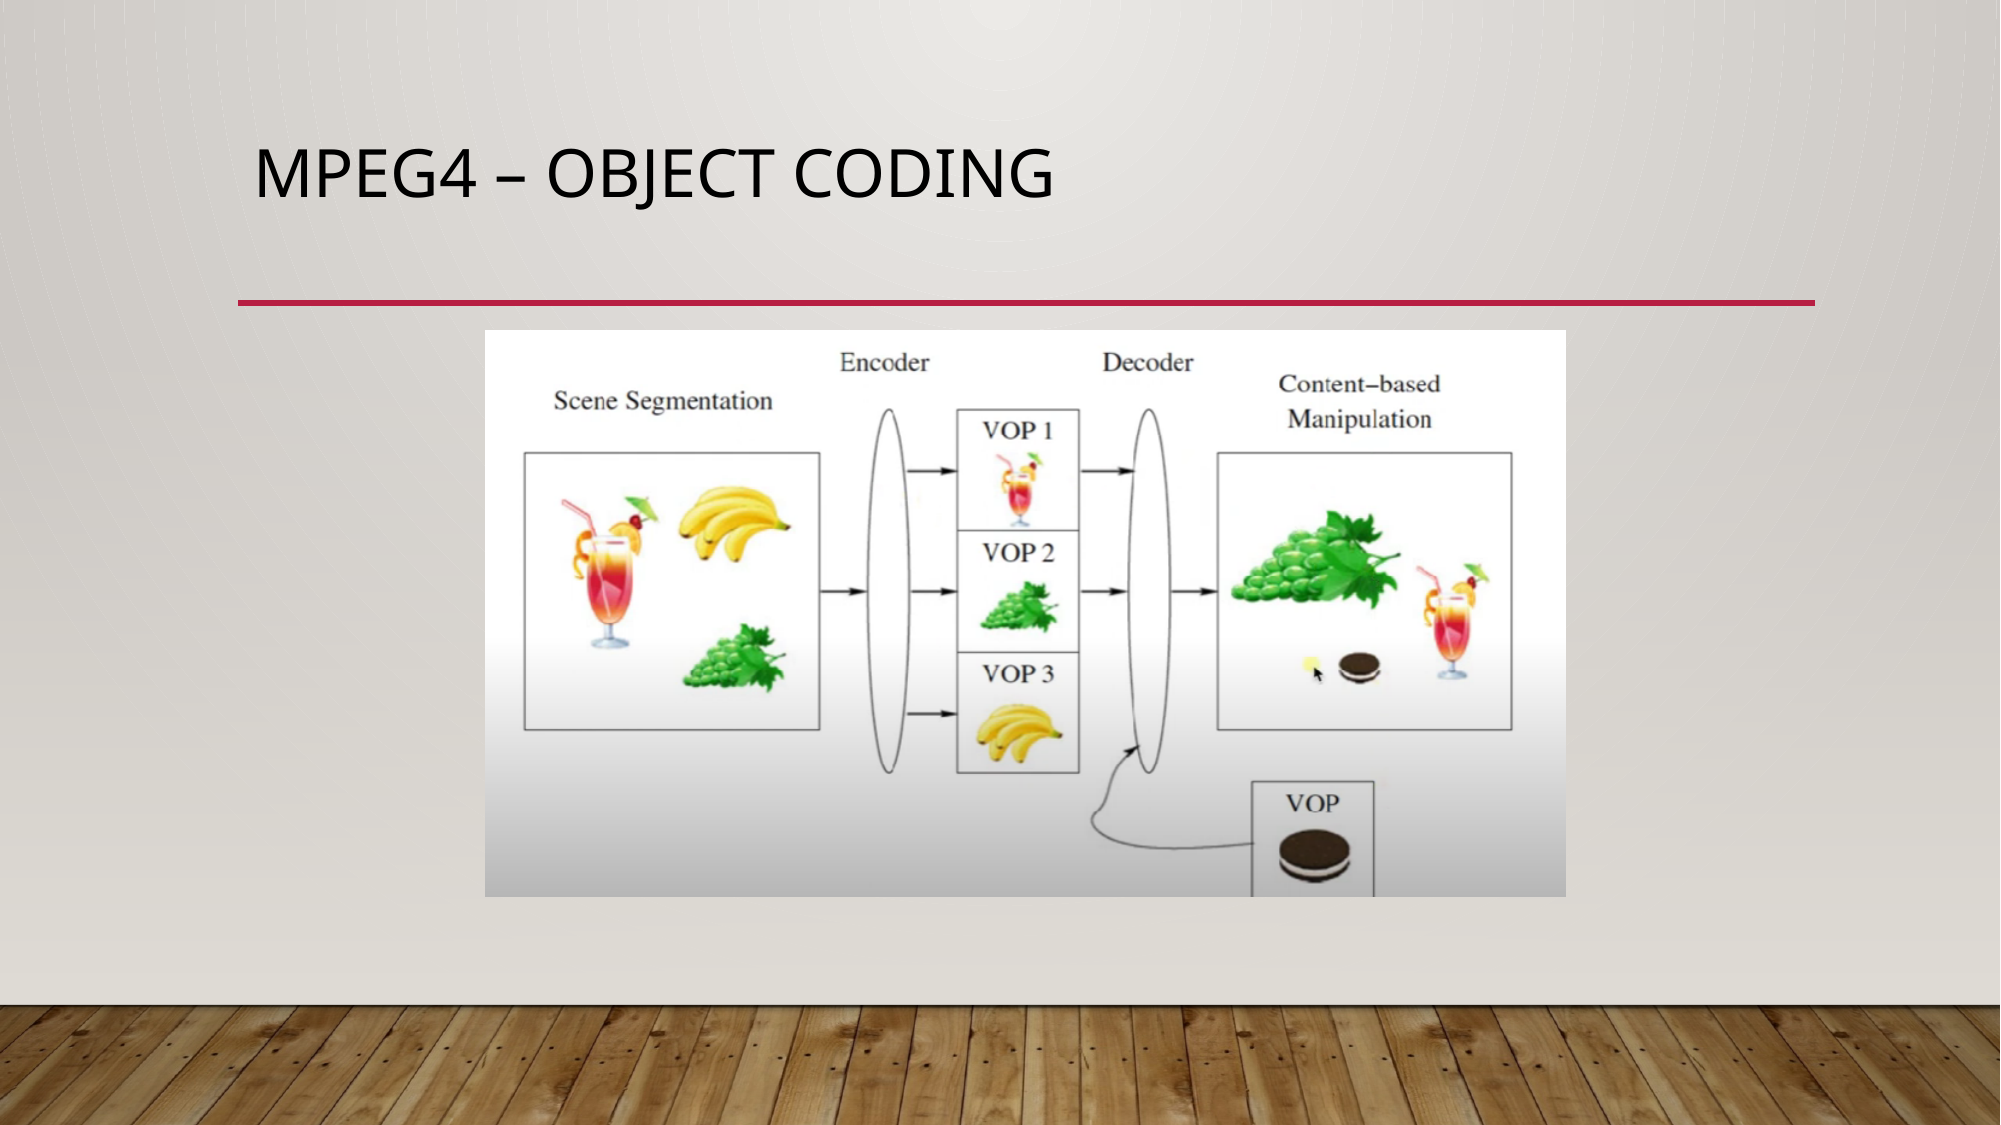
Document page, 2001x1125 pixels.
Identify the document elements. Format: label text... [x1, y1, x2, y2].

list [485, 330, 1566, 897]
title MPEG4 – OBJECT CODING [238, 131, 1814, 305]
picture [0, 1005, 2000, 1125]
